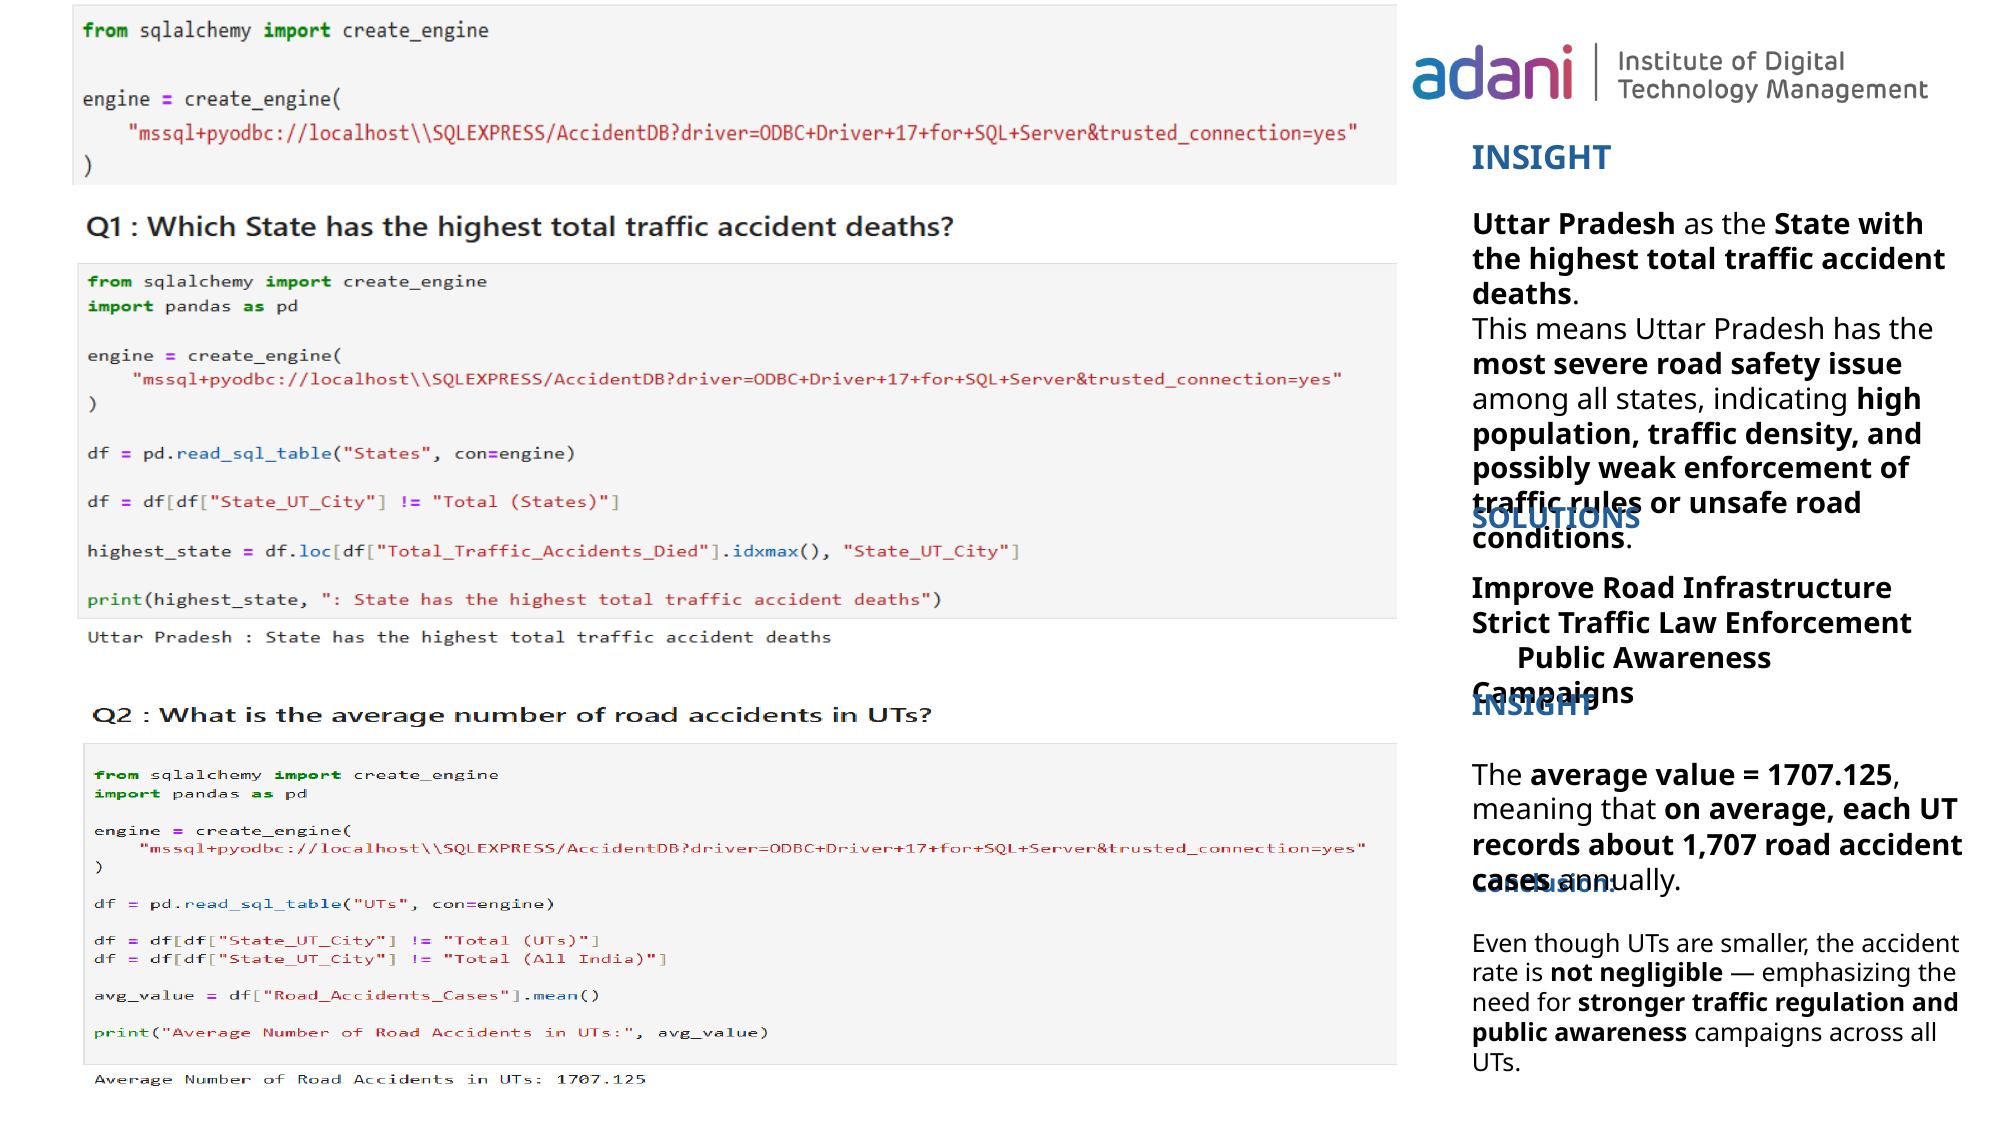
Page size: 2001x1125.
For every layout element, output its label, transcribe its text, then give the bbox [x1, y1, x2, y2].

picture [70, 205, 1398, 650]
picture [70, 700, 1398, 1104]
picture [70, 2, 1398, 185]
text_box SOLUTIONS Improve Road Infrastructure Strict Traffic Law Enforcement Public Awareness Campaigns [1457, 492, 1943, 678]
text_box Conclusion: Even though UTs are smaller, the accident rate is not negligible — emphasizing the need for stronger traffic regulation and public awareness campaigns across all UTs. [1457, 904, 1996, 1115]
picture [1412, 42, 1928, 103]
text_box INSIGHT [1457, 128, 1641, 184]
text_box Uttar Pradesh as the State with the highest total traffic accident deaths. This means Uttar Pradesh has the most severe road safety issue among all states, indicating high population, traffic density, and possibly weak enforcement of traffic rules or unsafe road conditions. [1457, 197, 1983, 608]
text_box INSIGHT The average value = 1707.125, meaning that on average, each UT records about 1,707 road accident cases annually. [1457, 678, 2000, 904]
